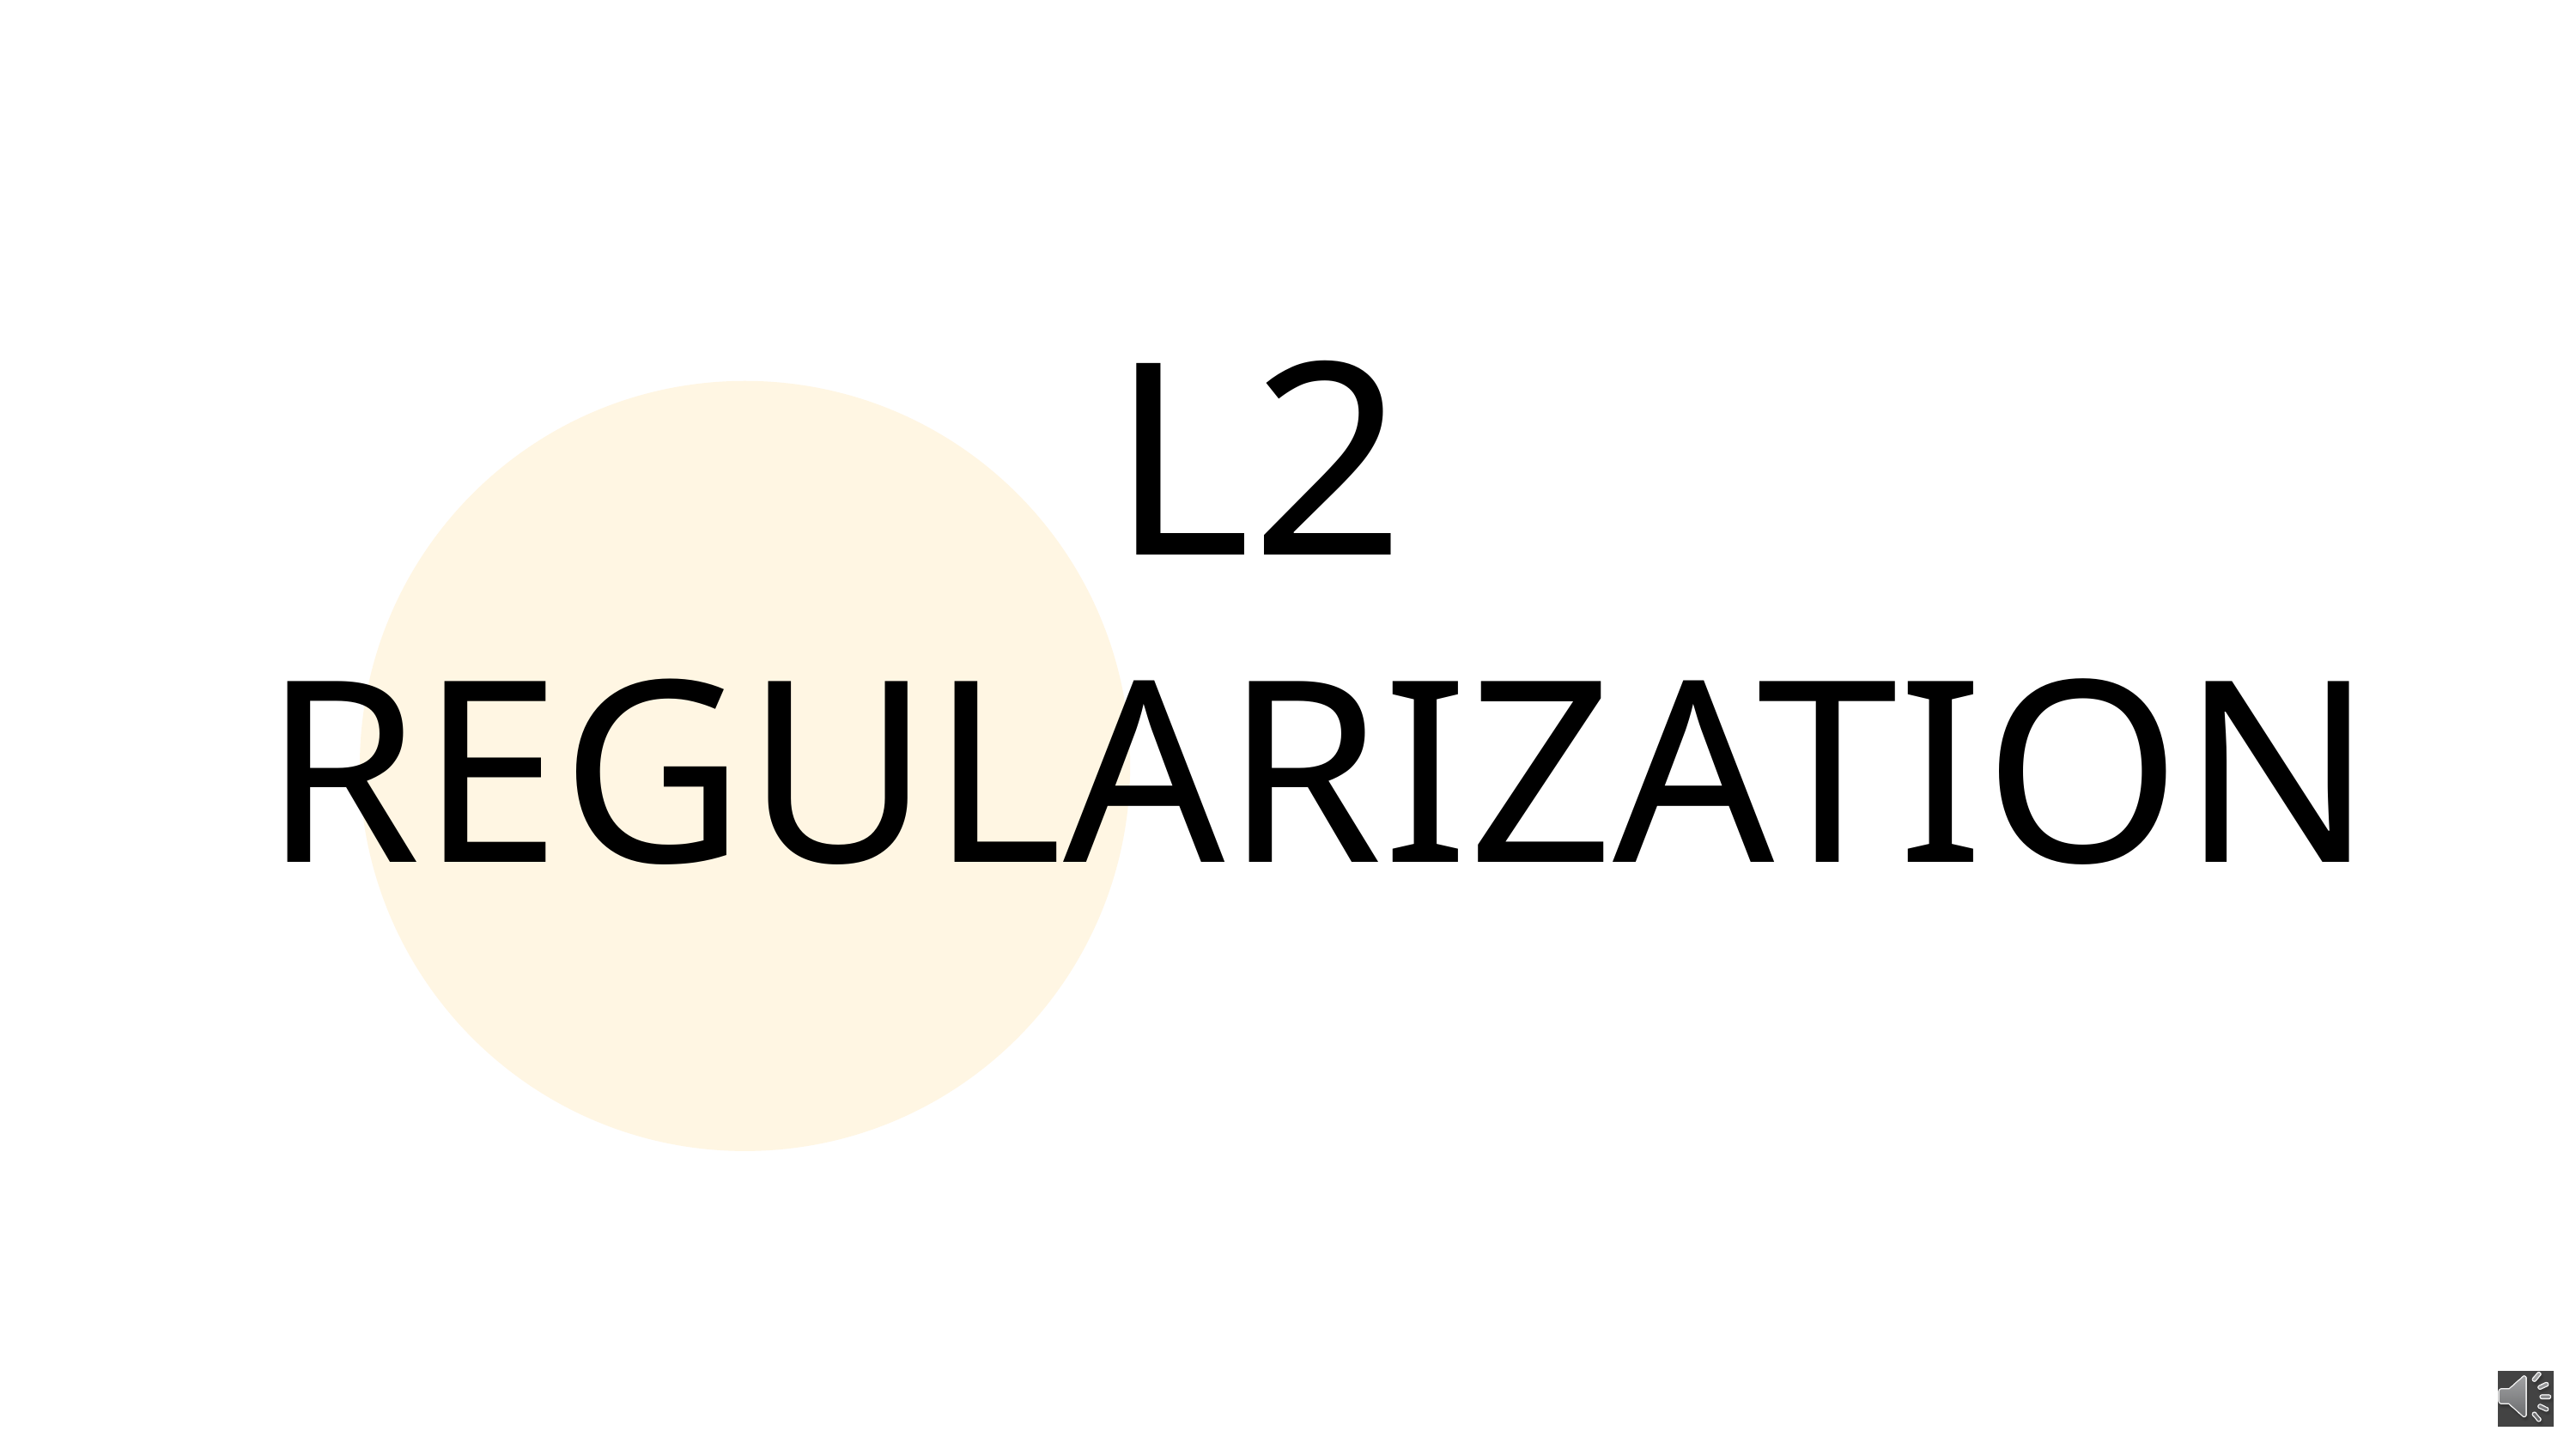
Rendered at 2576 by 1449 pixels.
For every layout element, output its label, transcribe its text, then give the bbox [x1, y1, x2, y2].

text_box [359, 380, 1131, 1152]
text_box REGULARIZATION [144, 659, 355, 913]
text_box REGULARIZATION [1134, 659, 2494, 913]
picture [2497, 1369, 2555, 1428]
text_box L2 [607, 340, 1909, 609]
